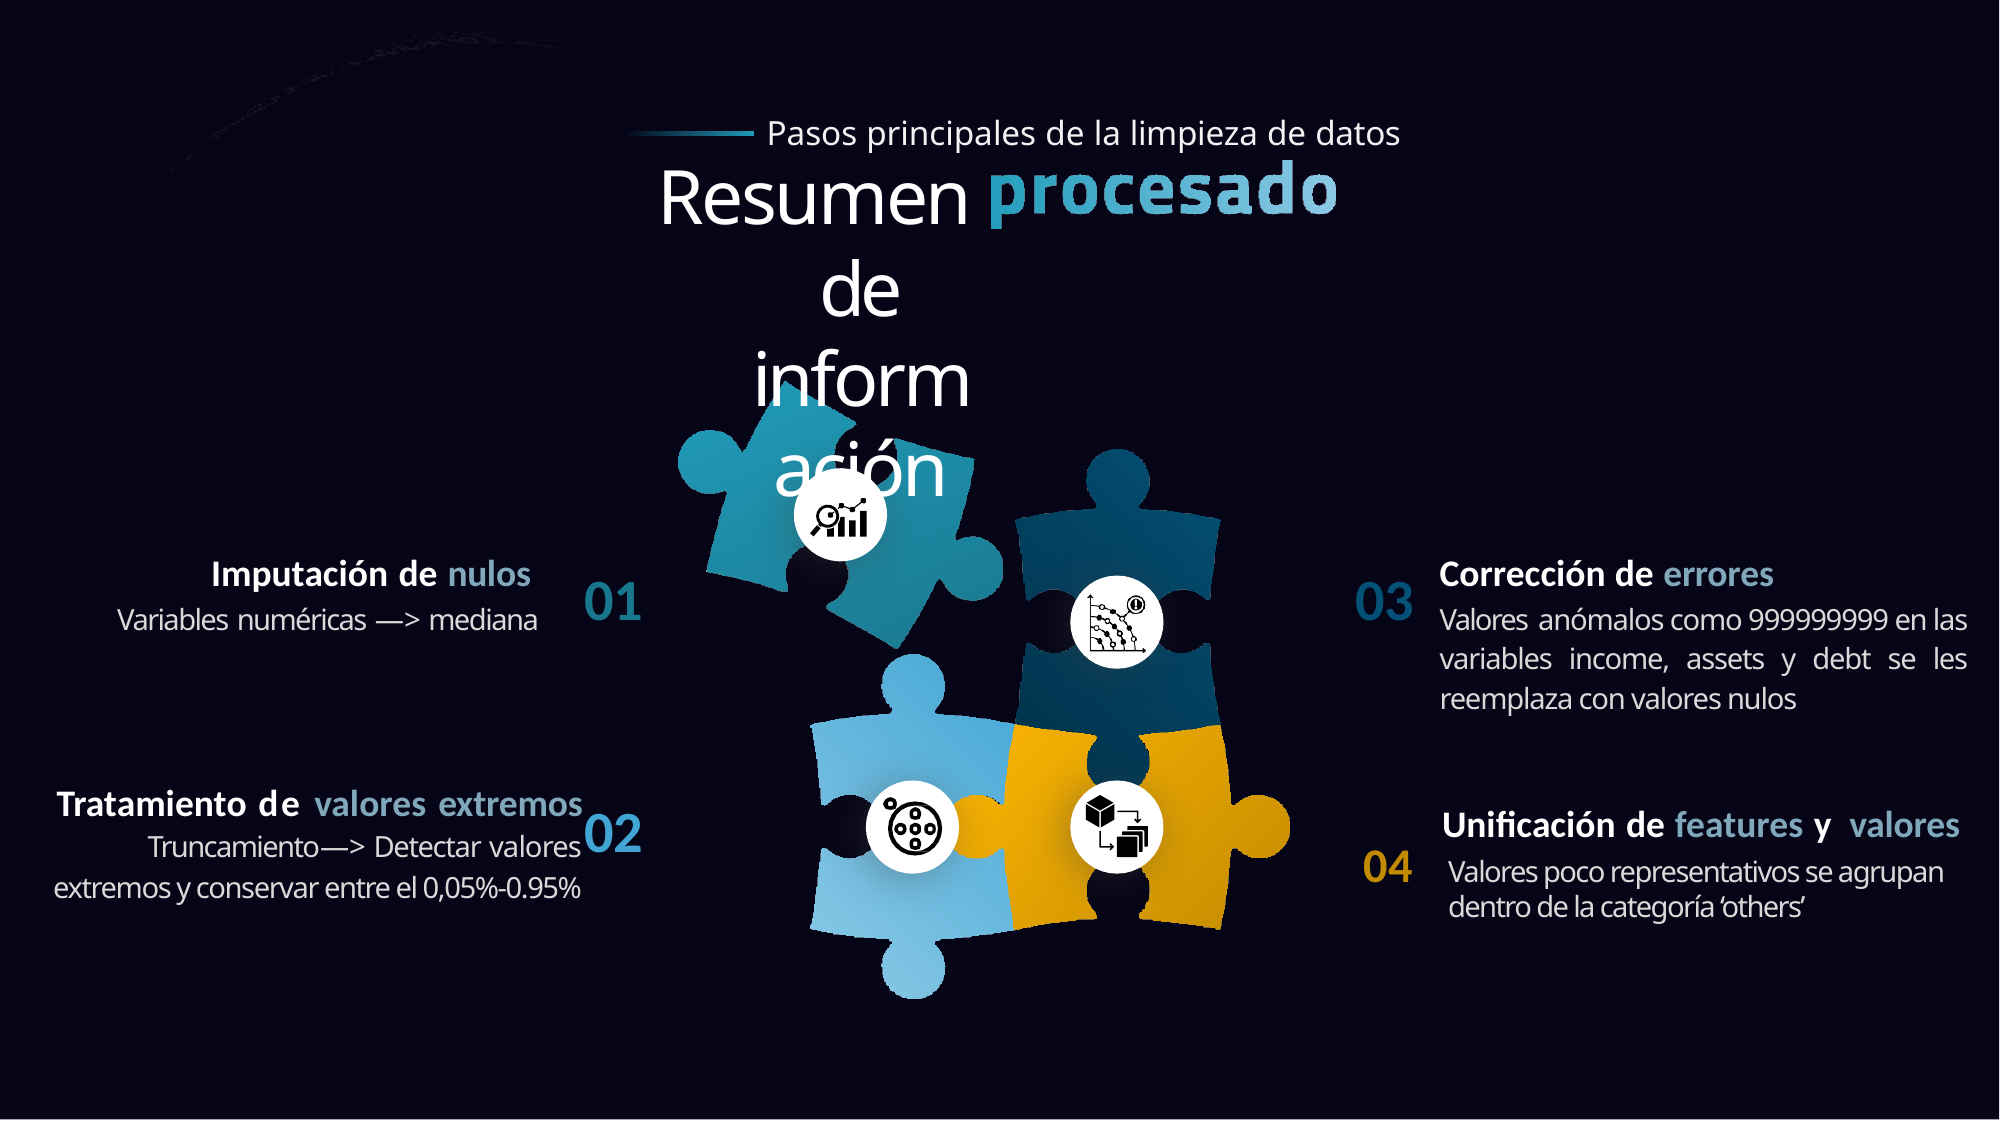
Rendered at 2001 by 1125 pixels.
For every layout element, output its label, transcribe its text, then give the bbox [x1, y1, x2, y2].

text_box Tratamiento de valores extremos Truncamiento—> Detectar valores extremos y conservar entre el 0,05%-0.95% [0, 771, 583, 905]
text_box [0, 0, 2000, 1120]
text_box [678, 380, 1290, 1000]
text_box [0, 5, 892, 296]
picture [626, 130, 754, 137]
text_box Unificación de features y valores Valores poco representativos se agrupan dentro de la categoría ‘others’ [1442, 773, 2000, 924]
title Resumen de información [656, 153, 1253, 512]
text_box Pasos principales de la limpieza de datos [896, 110, 1460, 153]
text_box 01 [582, 560, 648, 633]
picture [991, 159, 1336, 229]
text_box Corrección de errores Valores anómalos como 999999999 en las variables income, assets y debt se les reemplaza con valores nulos [1437, 539, 1968, 716]
text_box 03 [1353, 560, 1419, 633]
text_box 04 [1363, 741, 1460, 893]
text_box 02 [583, 791, 648, 864]
text_box Imputación de nulos Variables numéricas —> mediana [9, 539, 541, 637]
